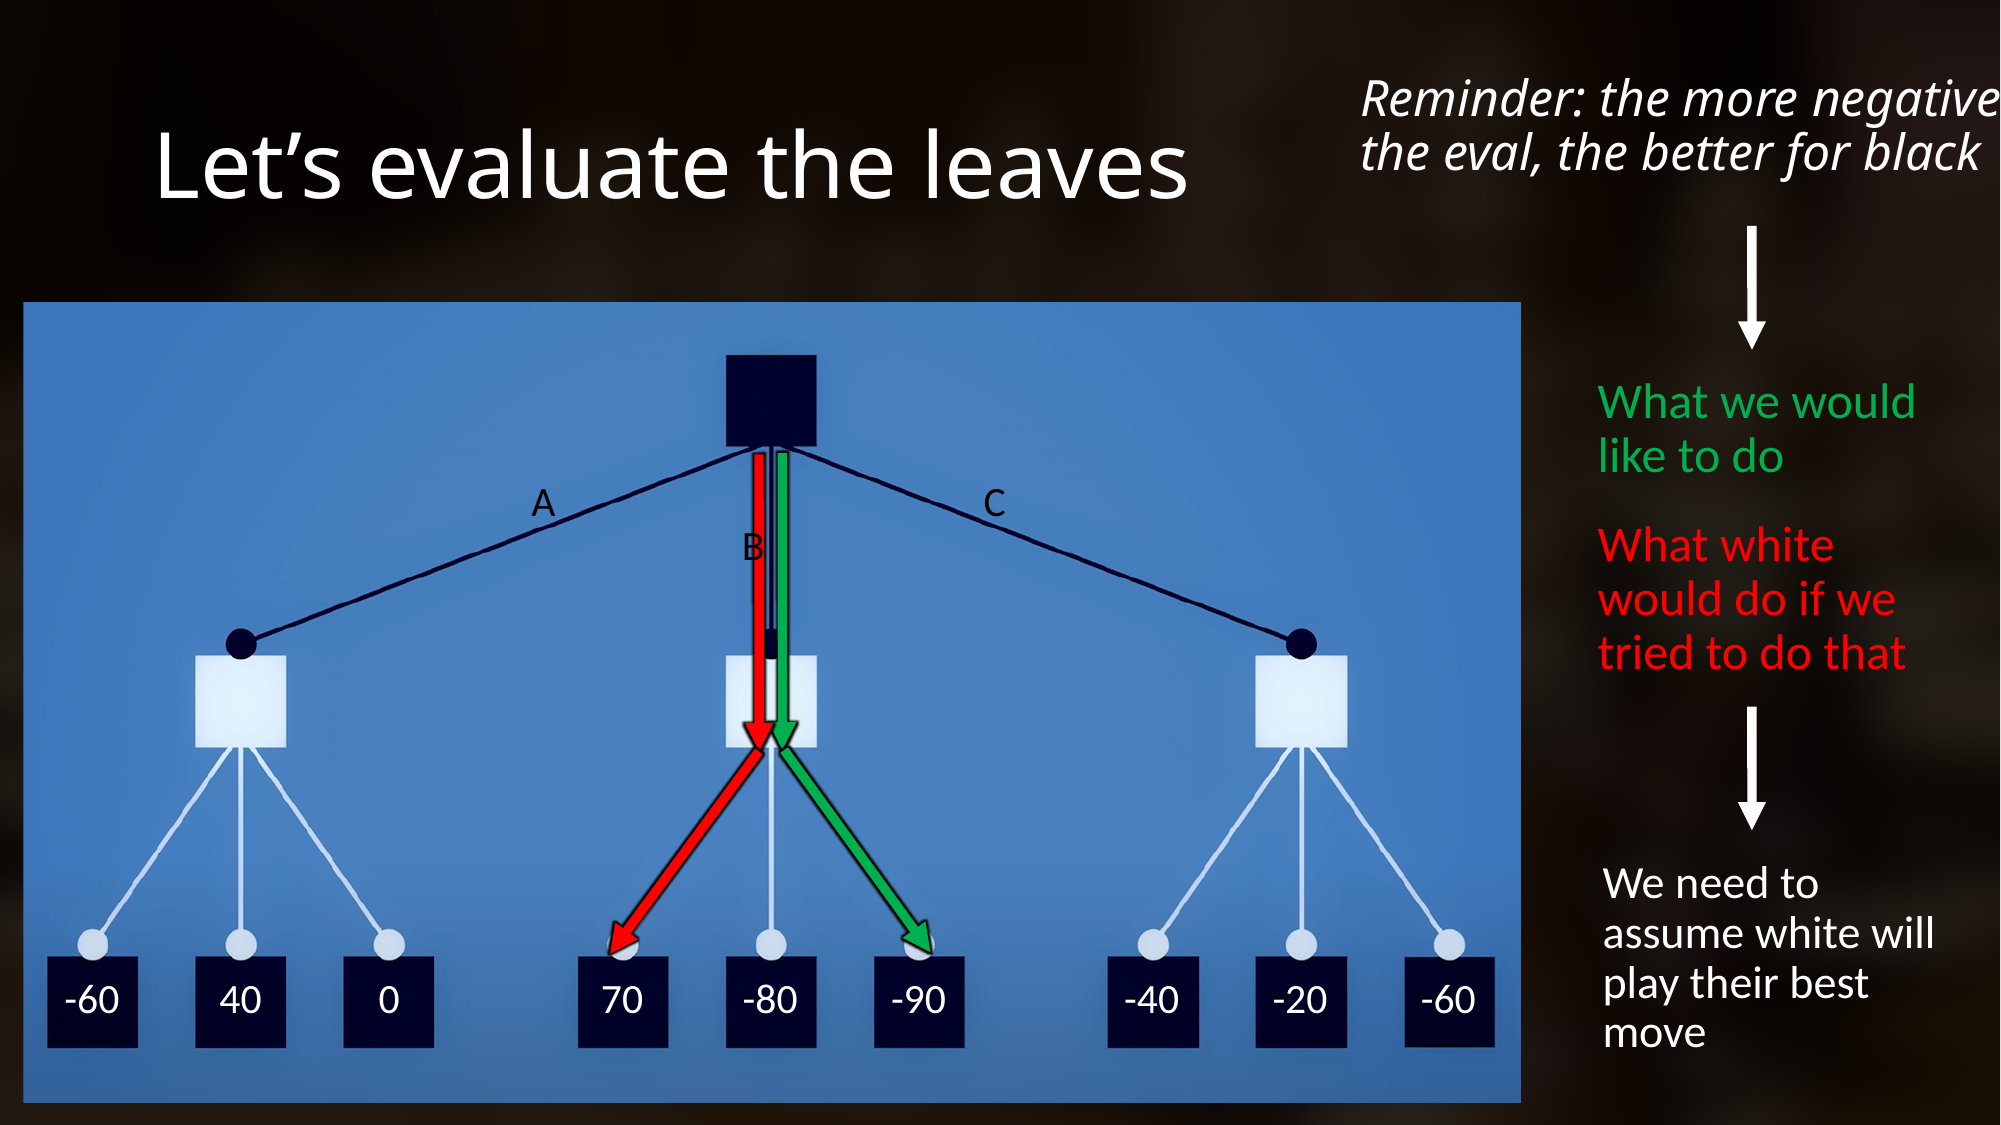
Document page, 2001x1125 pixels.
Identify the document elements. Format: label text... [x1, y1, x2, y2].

text_box Reminder: the more negative the eval, the better for black [1345, 9, 2000, 246]
text_box [1745, 706, 1759, 831]
text_box [1745, 225, 1759, 347]
title Let’s evaluate the leaves [137, 59, 1745, 278]
text_box What white would do if we tried to do that [1582, 491, 1949, 707]
text_box What we would like to do [1582, 347, 1949, 491]
text_box We need to assume white will play their best move [1587, 851, 1954, 1066]
picture [0, 0, 2001, 1125]
